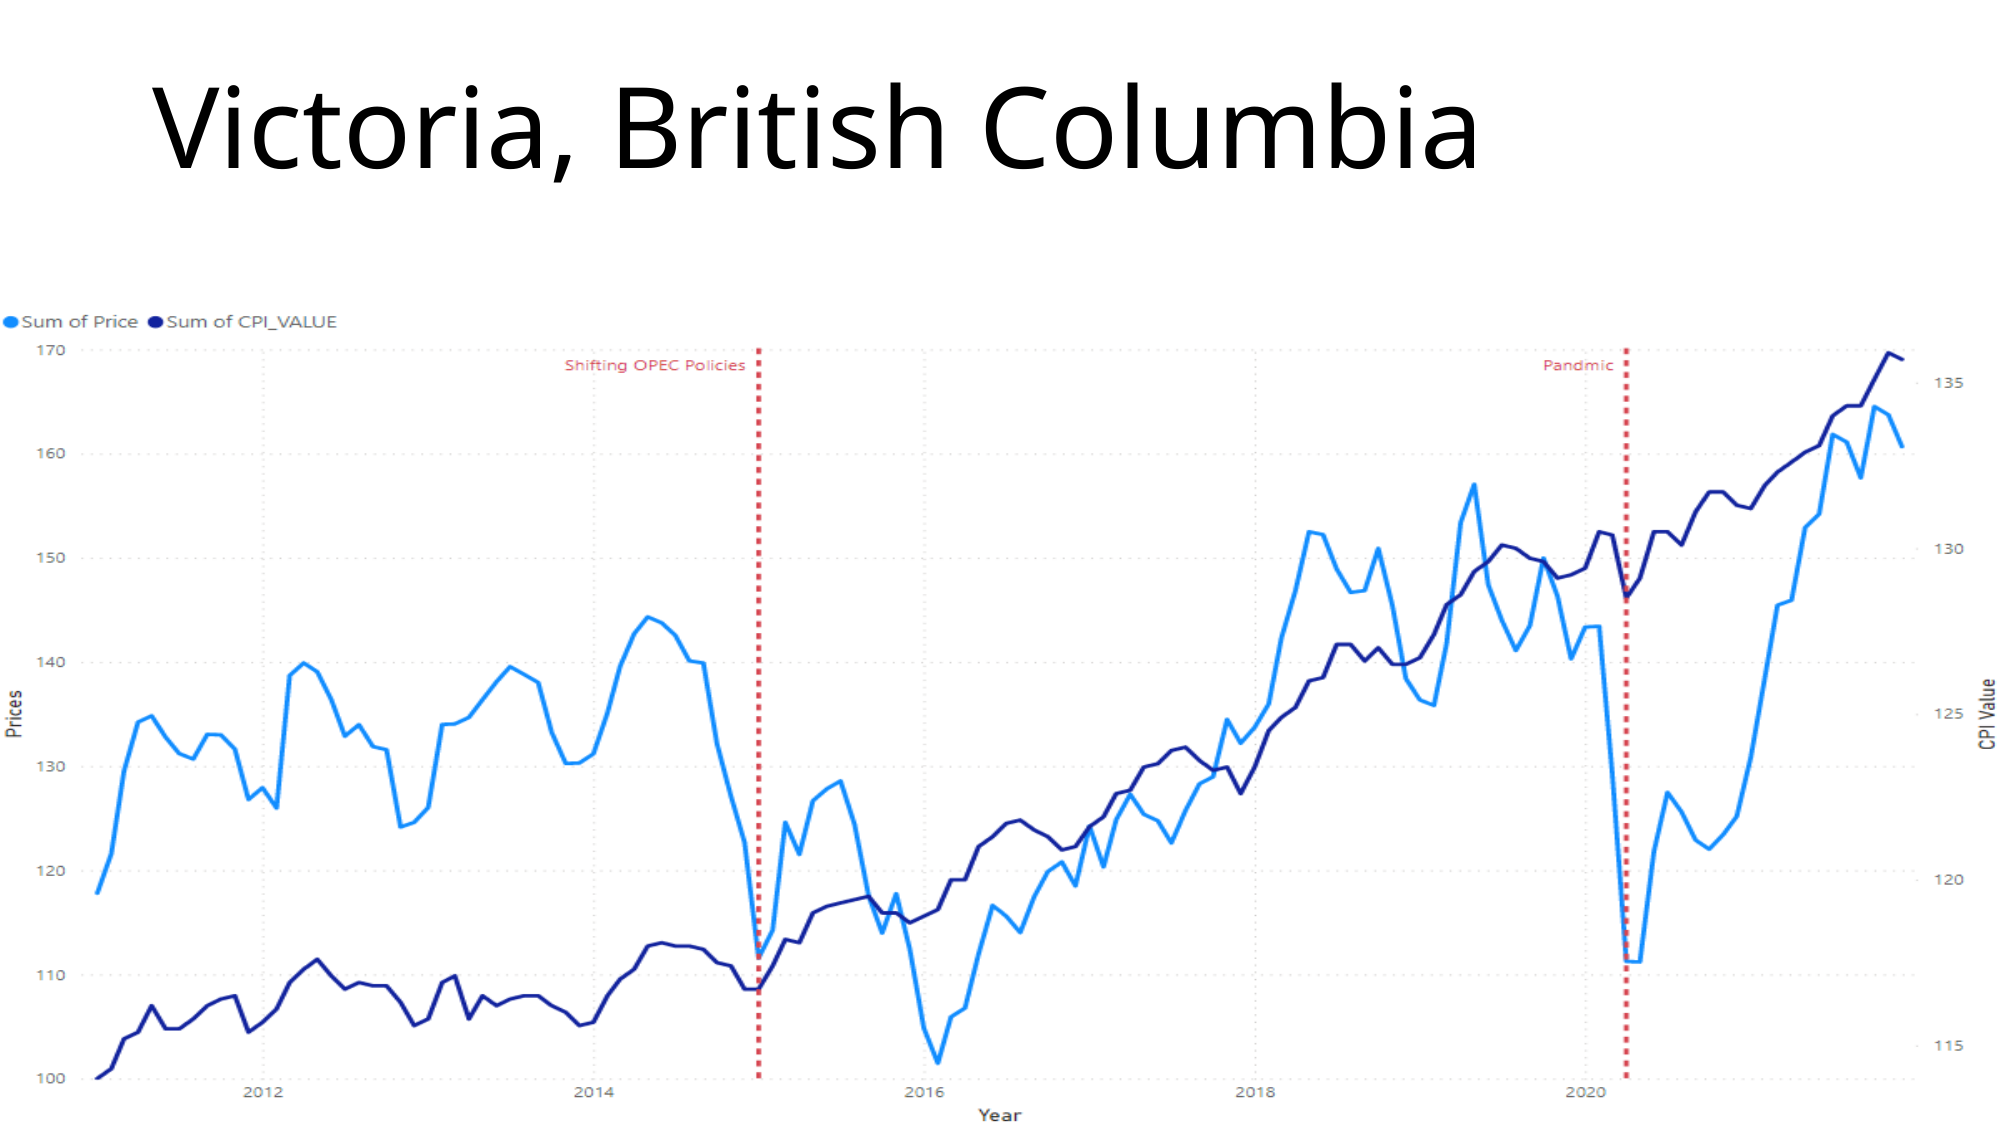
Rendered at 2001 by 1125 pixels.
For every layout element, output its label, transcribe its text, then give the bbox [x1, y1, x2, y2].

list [0, 305, 2000, 1125]
title Victoria, British Columbia [137, 47, 1863, 201]
